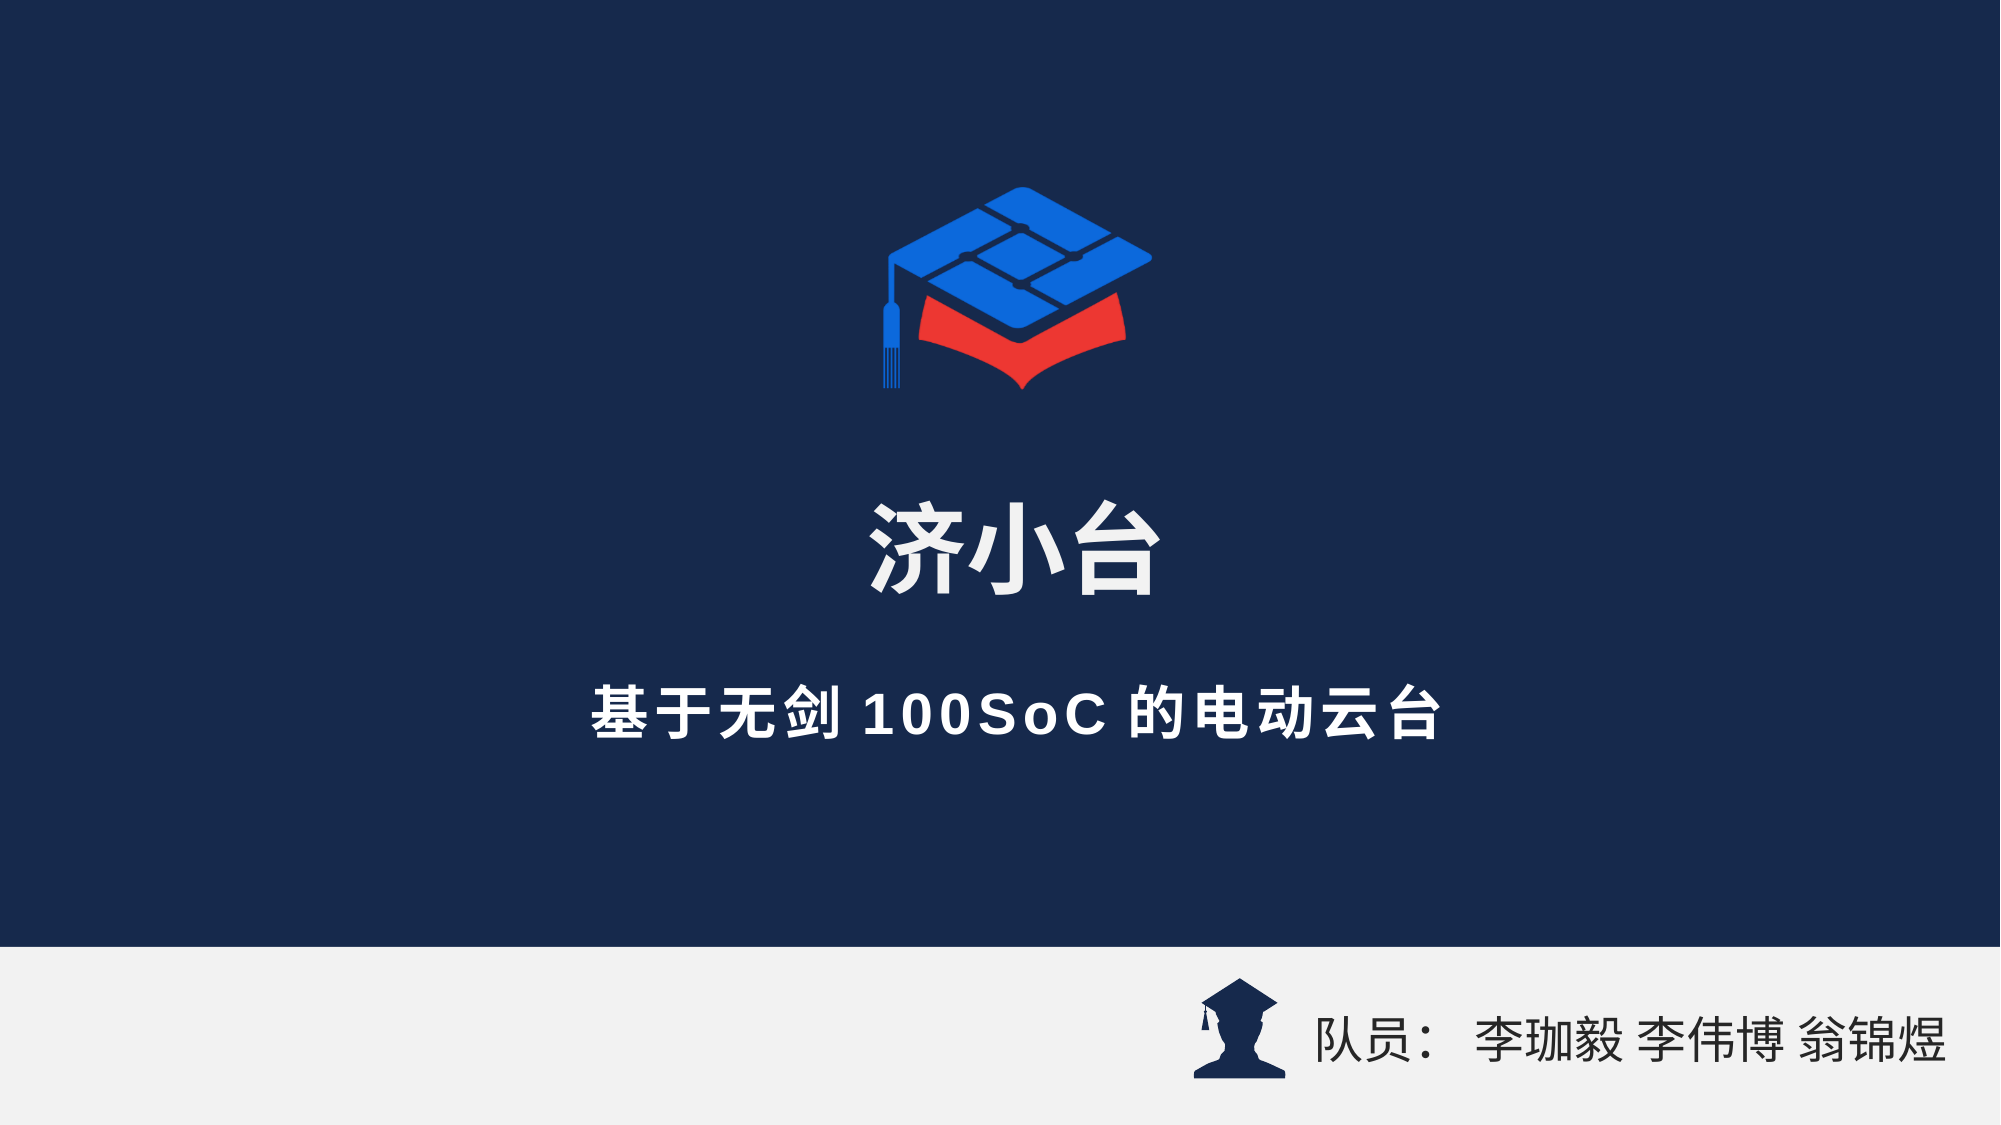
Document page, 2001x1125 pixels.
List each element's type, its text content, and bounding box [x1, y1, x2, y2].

picture [876, 186, 1157, 392]
text_box [1193, 978, 1286, 1079]
text_box 队员： 李珈毅 李伟博 翁锦煜 [1298, 1000, 1963, 1076]
text_box 济小台 基于无剑100SoC的电动云台 [575, 479, 1459, 874]
text_box [0, 946, 2000, 1125]
